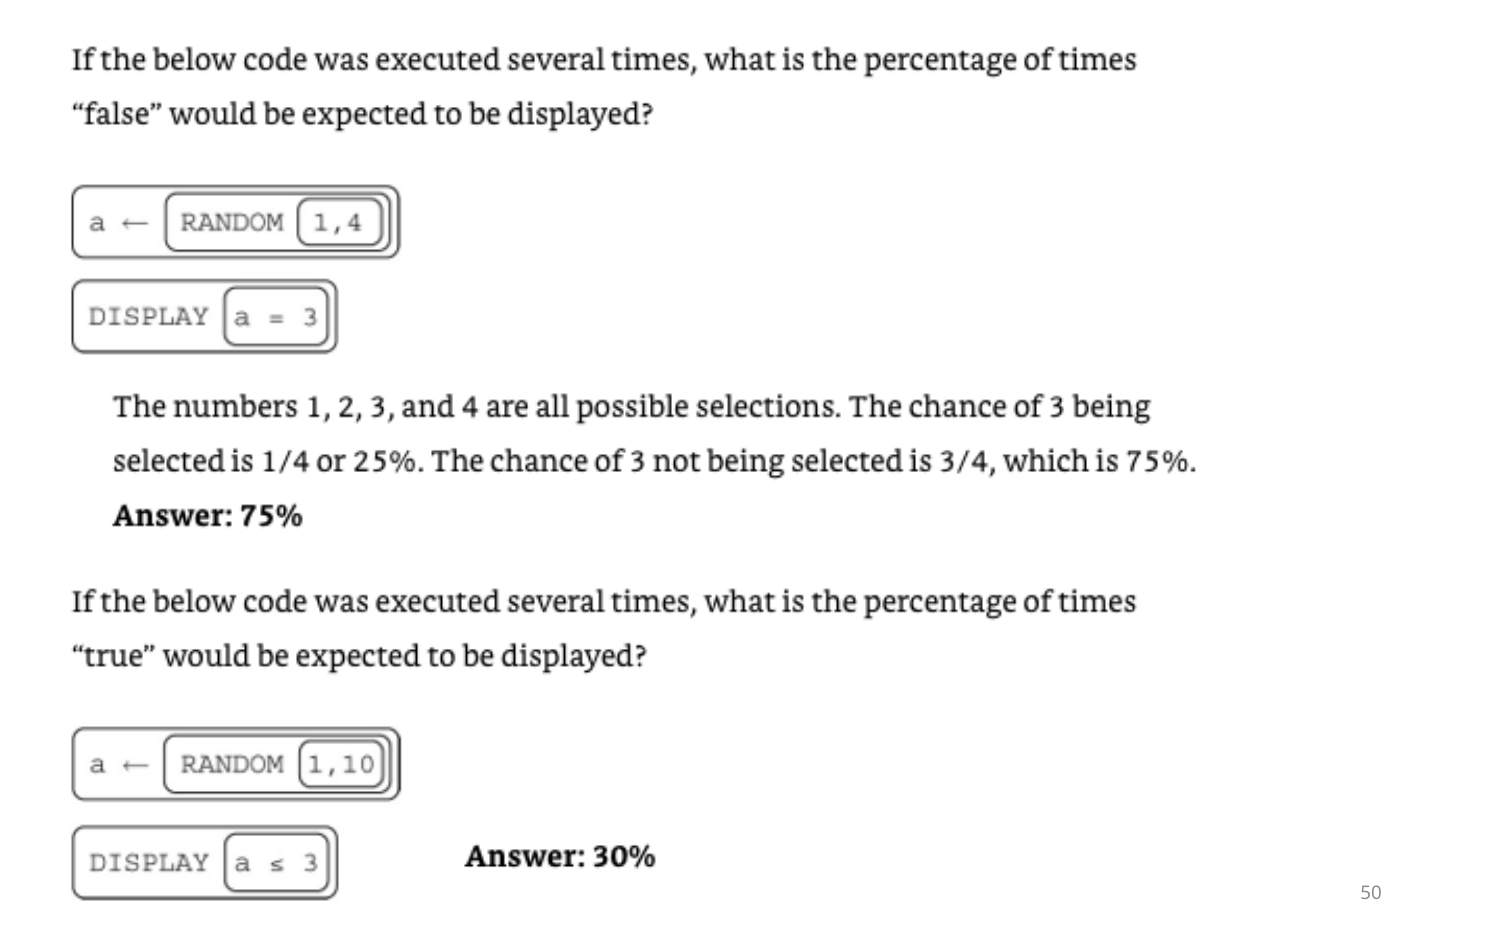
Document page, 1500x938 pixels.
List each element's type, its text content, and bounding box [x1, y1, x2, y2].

slide_number 50 [1181, 868, 1397, 919]
picture [22, 14, 1256, 930]
